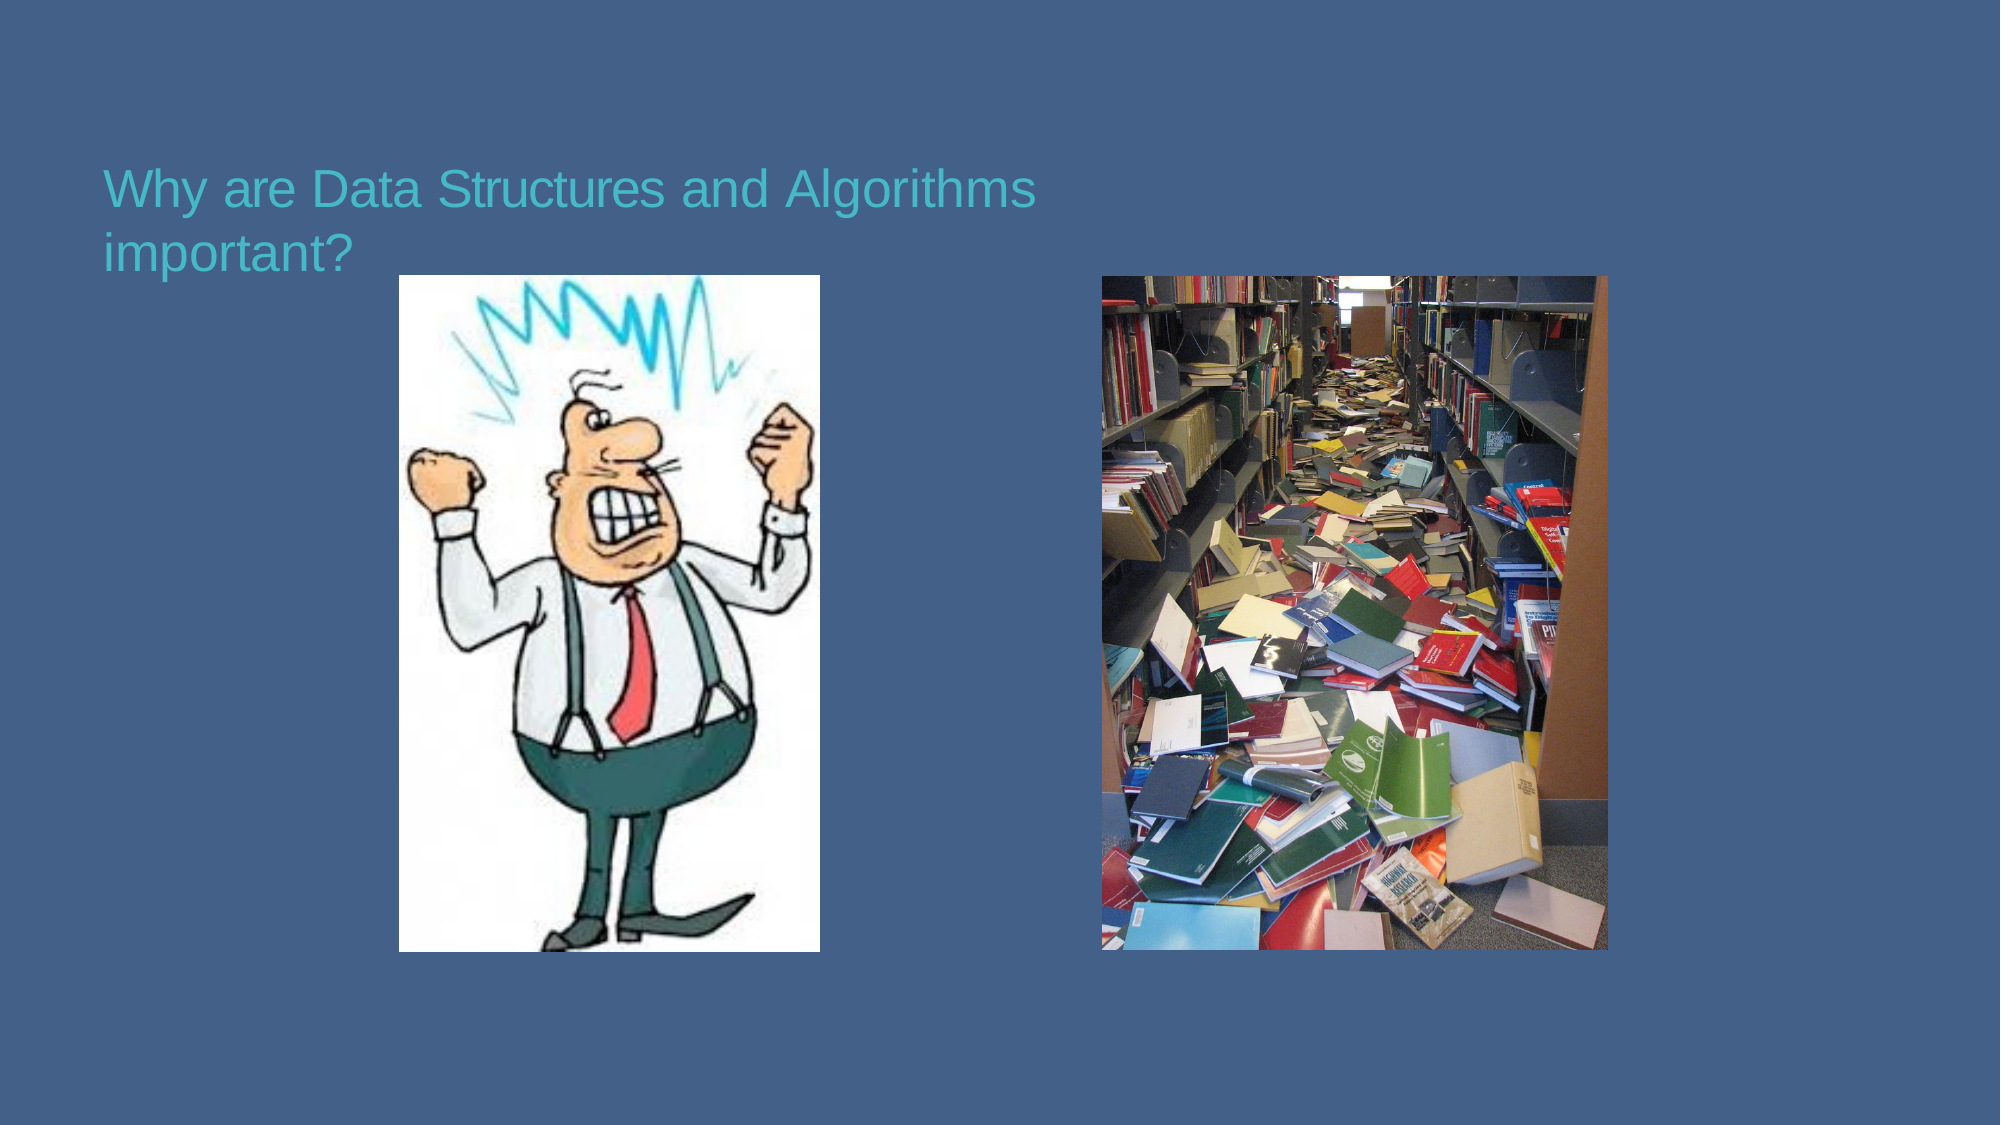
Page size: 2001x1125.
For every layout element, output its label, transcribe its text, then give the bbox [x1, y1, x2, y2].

picture [399, 275, 820, 952]
picture [1101, 276, 1608, 951]
title Why are Data Structures and Algorithms important? [101, 151, 1297, 342]
